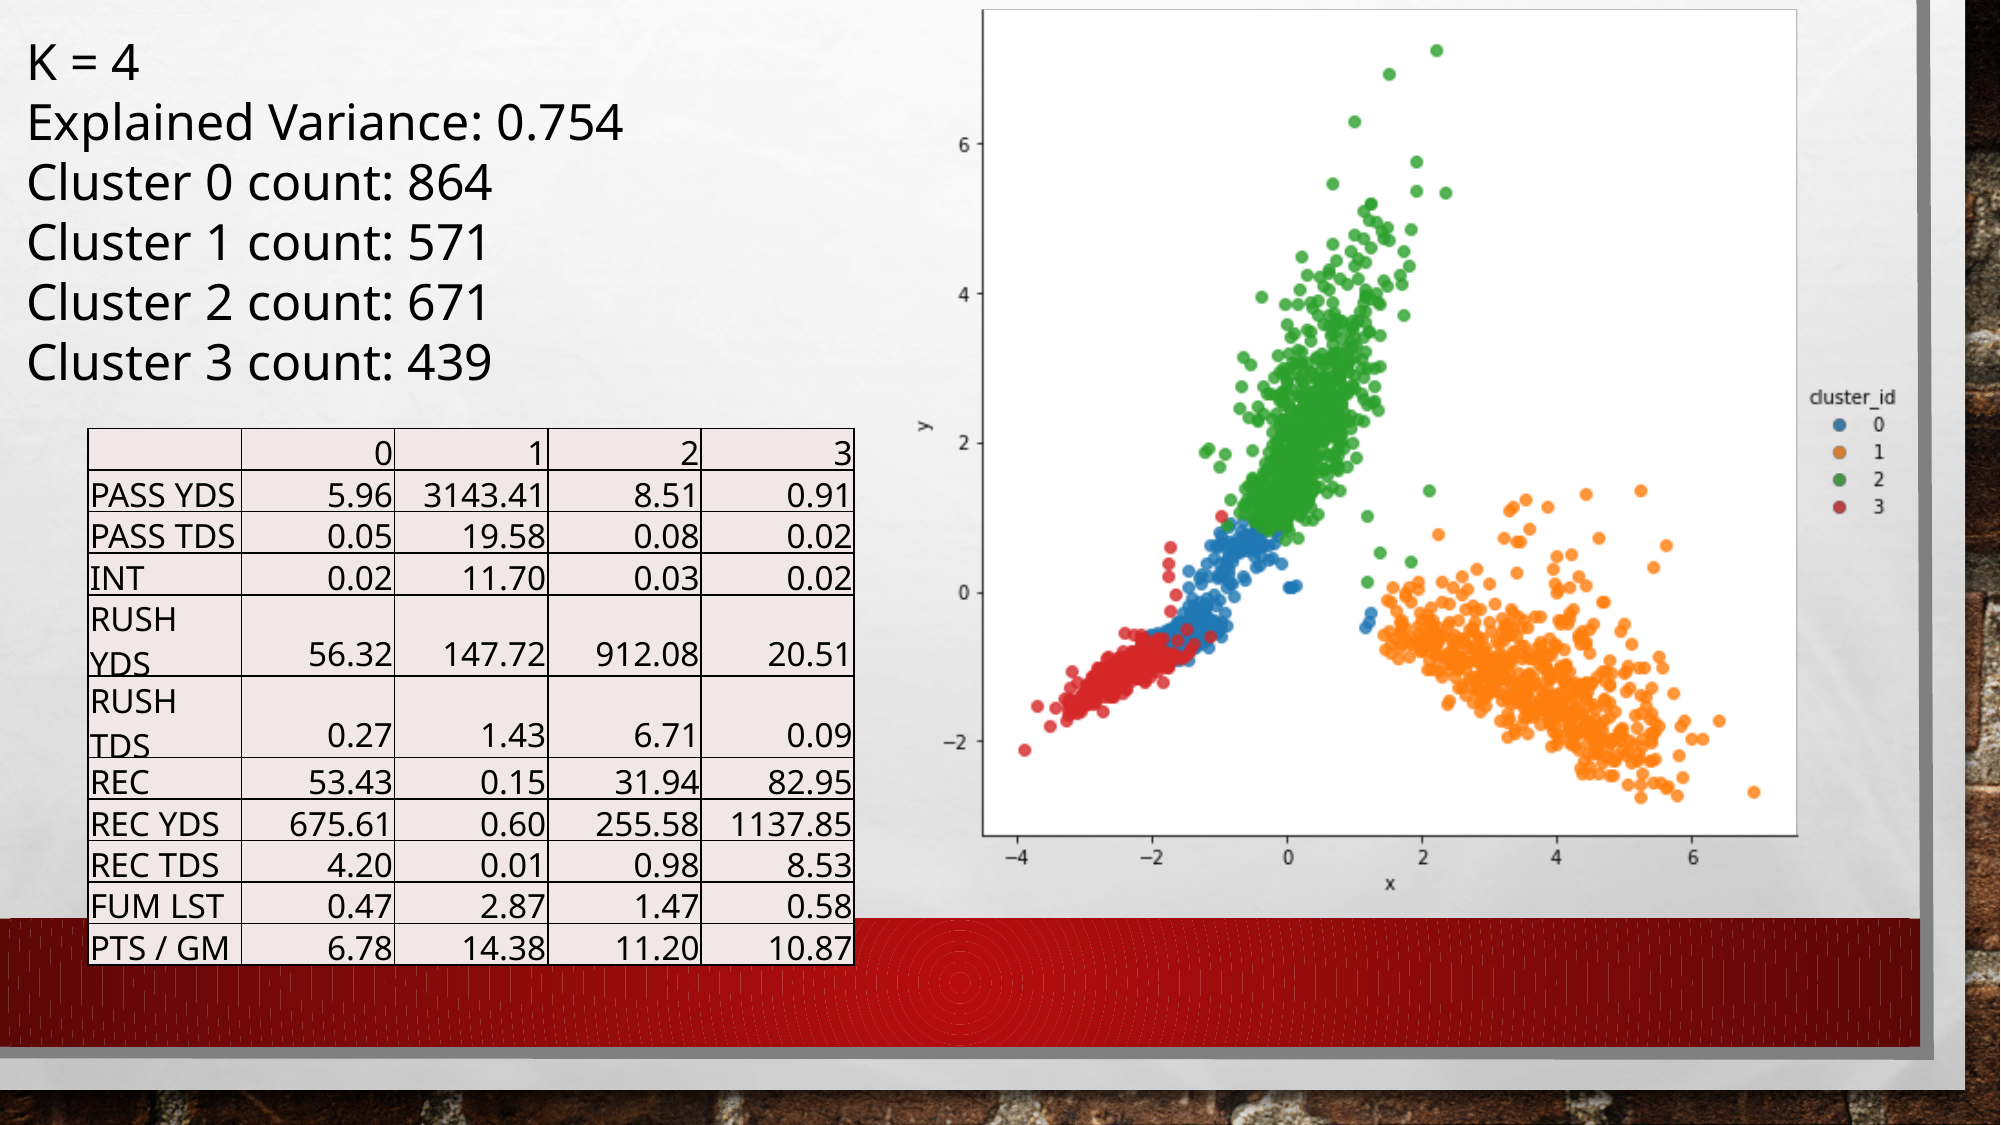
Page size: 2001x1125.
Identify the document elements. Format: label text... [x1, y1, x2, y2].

table_cell 1137.85 [702, 800, 853, 840]
table_cell 3143.41 [395, 471, 547, 511]
table_cell 0.60 [395, 800, 547, 840]
table_cell 8.53 [702, 841, 853, 881]
table_cell 11.70 [395, 554, 547, 594]
table_cell 0.15 [395, 758, 547, 798]
table_cell 147.72 [395, 596, 547, 675]
table_cell 1.47 [549, 883, 700, 923]
table_cell 0.98 [549, 841, 700, 881]
table_cell 56.32 [242, 596, 394, 675]
table_cell 912.08 [549, 596, 700, 675]
table_cell INT [89, 554, 241, 594]
table_header 2 [549, 429, 700, 469]
table_cell 0.01 [395, 841, 547, 881]
table_header [89, 429, 241, 469]
table_cell 0.02 [702, 554, 853, 594]
table_header 0 [242, 429, 394, 469]
table_cell 1.43 [395, 677, 547, 757]
table_cell REC TDS [89, 841, 241, 881]
table_cell 2.87 [395, 883, 547, 923]
table_header 3 [702, 429, 853, 469]
table_cell PTS / GM [89, 924, 241, 964]
table_cell RUSH YDS [89, 596, 241, 675]
table_cell 255.58 [549, 800, 700, 840]
table_cell 0.58 [702, 883, 853, 923]
table_cell 11.20 [549, 924, 700, 964]
picture [904, 0, 1912, 906]
table_cell 0.09 [702, 677, 853, 757]
picture [0, 0, 2000, 1125]
table_cell FUM LST [89, 883, 241, 923]
table_cell 10.87 [702, 924, 853, 964]
table_cell 0.03 [549, 554, 700, 594]
table_cell PASS TDS [89, 512, 241, 552]
table_cell 0.47 [242, 883, 394, 923]
table_cell 4.20 [242, 841, 394, 881]
table_cell RUSH TDS [89, 677, 241, 757]
table_cell 0.02 [702, 512, 853, 552]
table_cell 0.08 [549, 512, 700, 552]
table_cell 20.51 [702, 596, 853, 675]
table_cell 0.27 [242, 677, 394, 757]
table_cell REC YDS [89, 800, 241, 840]
text_box K = 4 Explained Variance: 0.754 Cluster 0 count: 864 Cluster 1 count: 571 Cluster 2 count: 671 Cluster 3 count: 439 [11, 23, 639, 398]
table_cell REC [89, 758, 241, 798]
table_cell 8.51 [549, 471, 700, 511]
table_cell 31.94 [549, 758, 700, 798]
table_cell 82.95 [702, 758, 853, 798]
table_cell 53.43 [242, 758, 394, 798]
table_header 1 [395, 429, 547, 469]
table_cell 19.58 [395, 512, 547, 552]
table_cell PASS YDS [89, 471, 241, 511]
table_cell 675.61 [242, 800, 394, 840]
table_cell 6.78 [242, 924, 394, 964]
table_cell 0.05 [242, 512, 394, 552]
table_cell 6.71 [549, 677, 700, 757]
table_cell 0.02 [242, 554, 394, 594]
table_cell 0.91 [702, 471, 853, 511]
table_cell 14.38 [395, 924, 547, 964]
table_cell 5.96 [242, 471, 394, 511]
